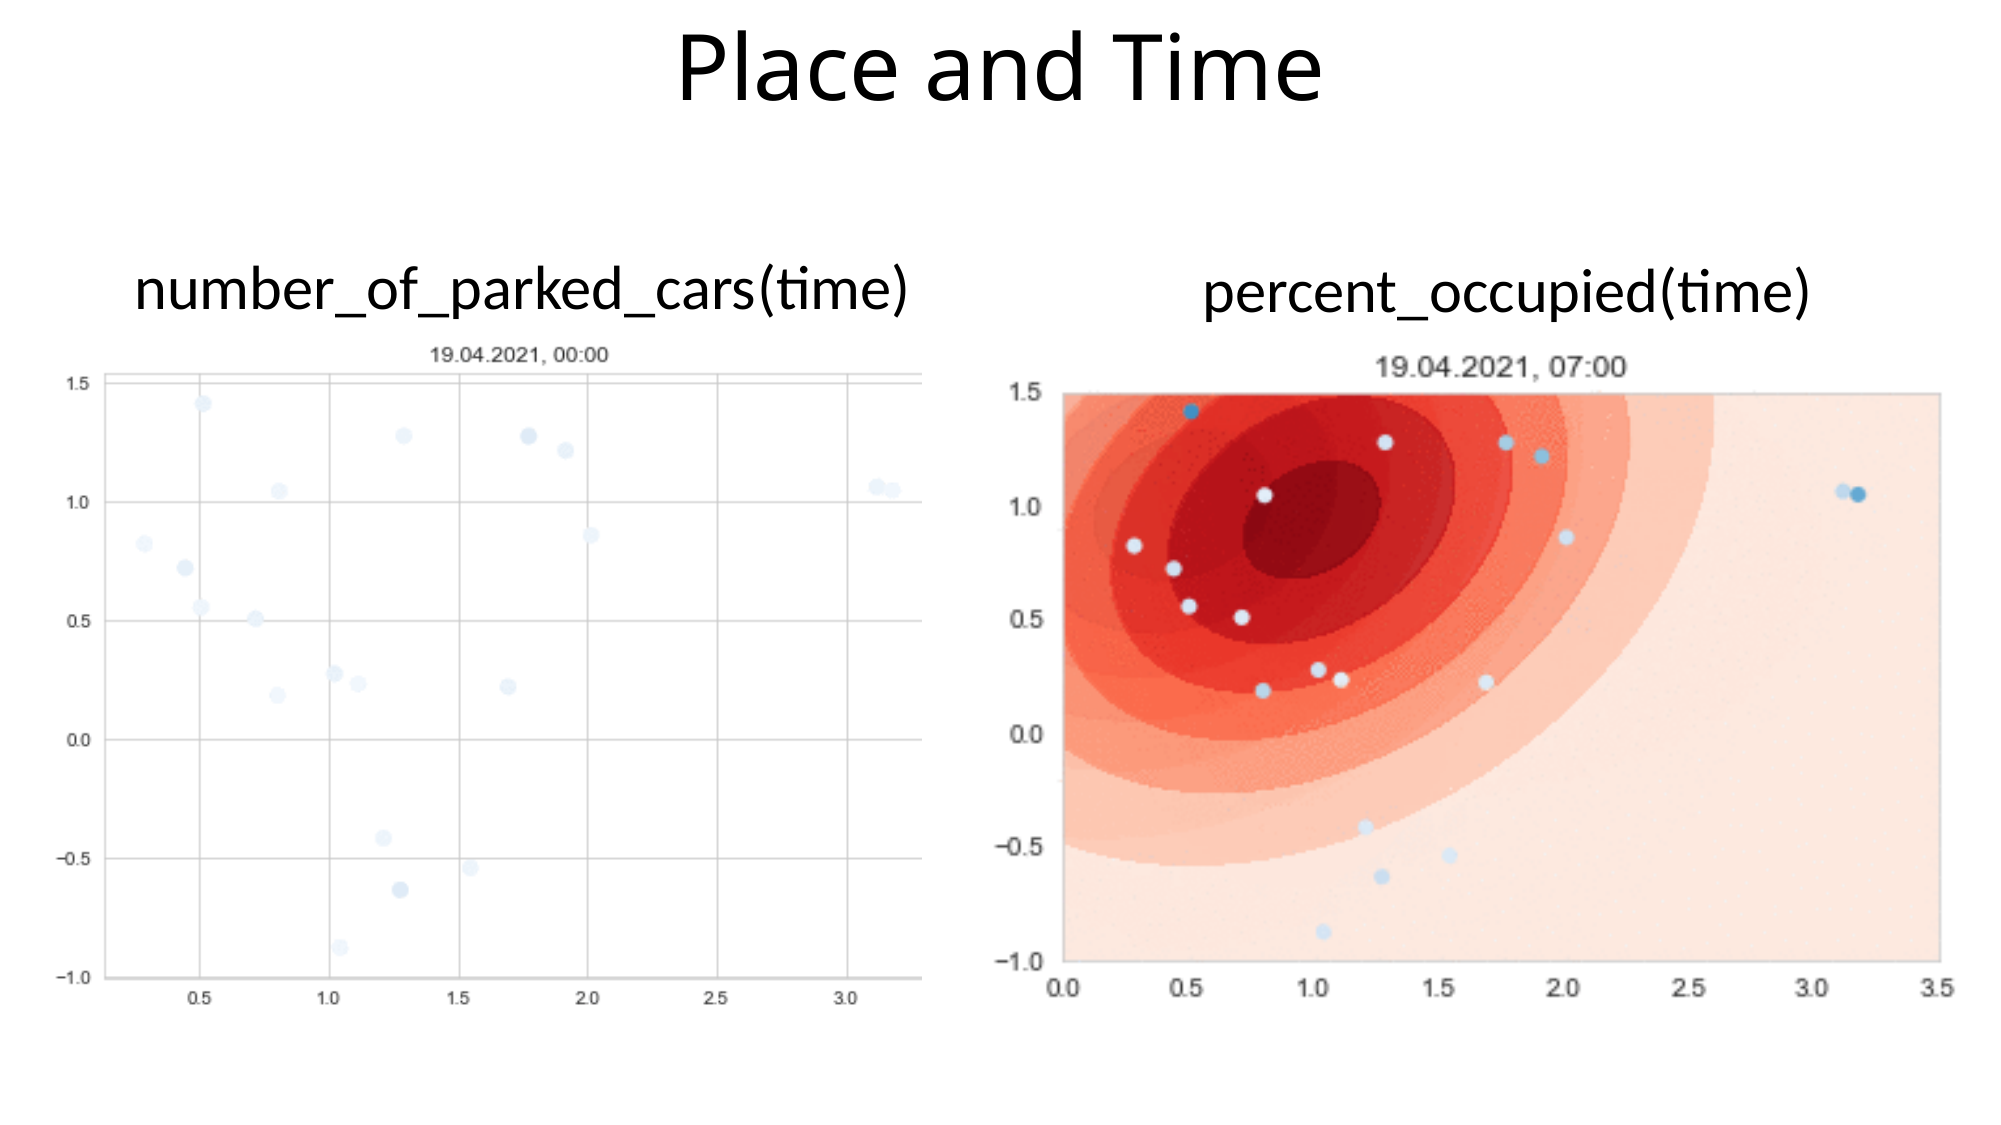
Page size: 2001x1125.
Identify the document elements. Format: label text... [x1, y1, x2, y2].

text_box number_of_parked_cars(time) [119, 239, 1172, 277]
text_box Place and Time [657, 1, 1343, 127]
text_box percent_occupied(time) [1188, 242, 1873, 277]
picture [0, 277, 2000, 1079]
